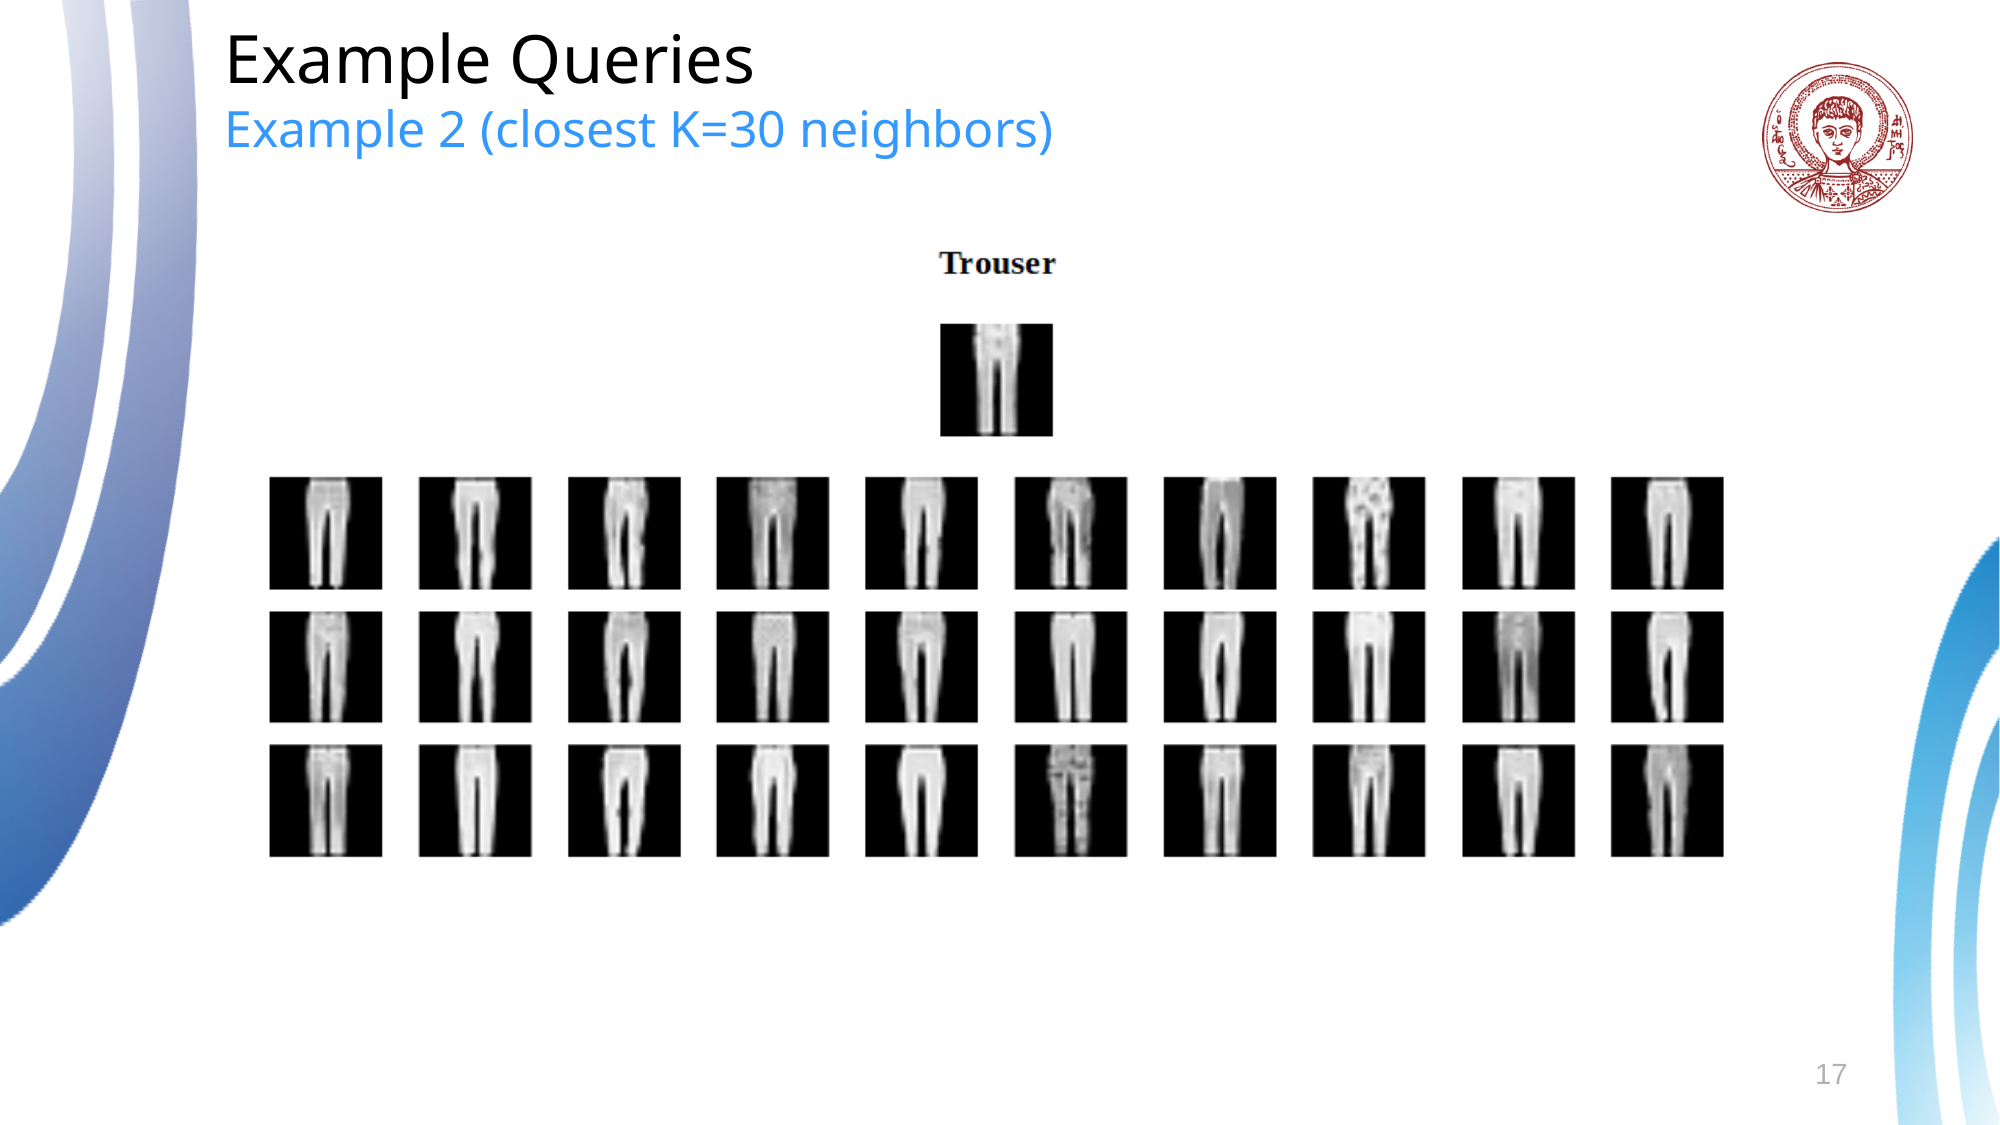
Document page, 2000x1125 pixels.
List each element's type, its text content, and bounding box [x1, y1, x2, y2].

text_box Example Queries Example 2 (closest K=30 neighbors) [224, 0, 2000, 175]
slide_number 17 [1412, 1042, 1863, 1103]
picture [0, 0, 2000, 1125]
